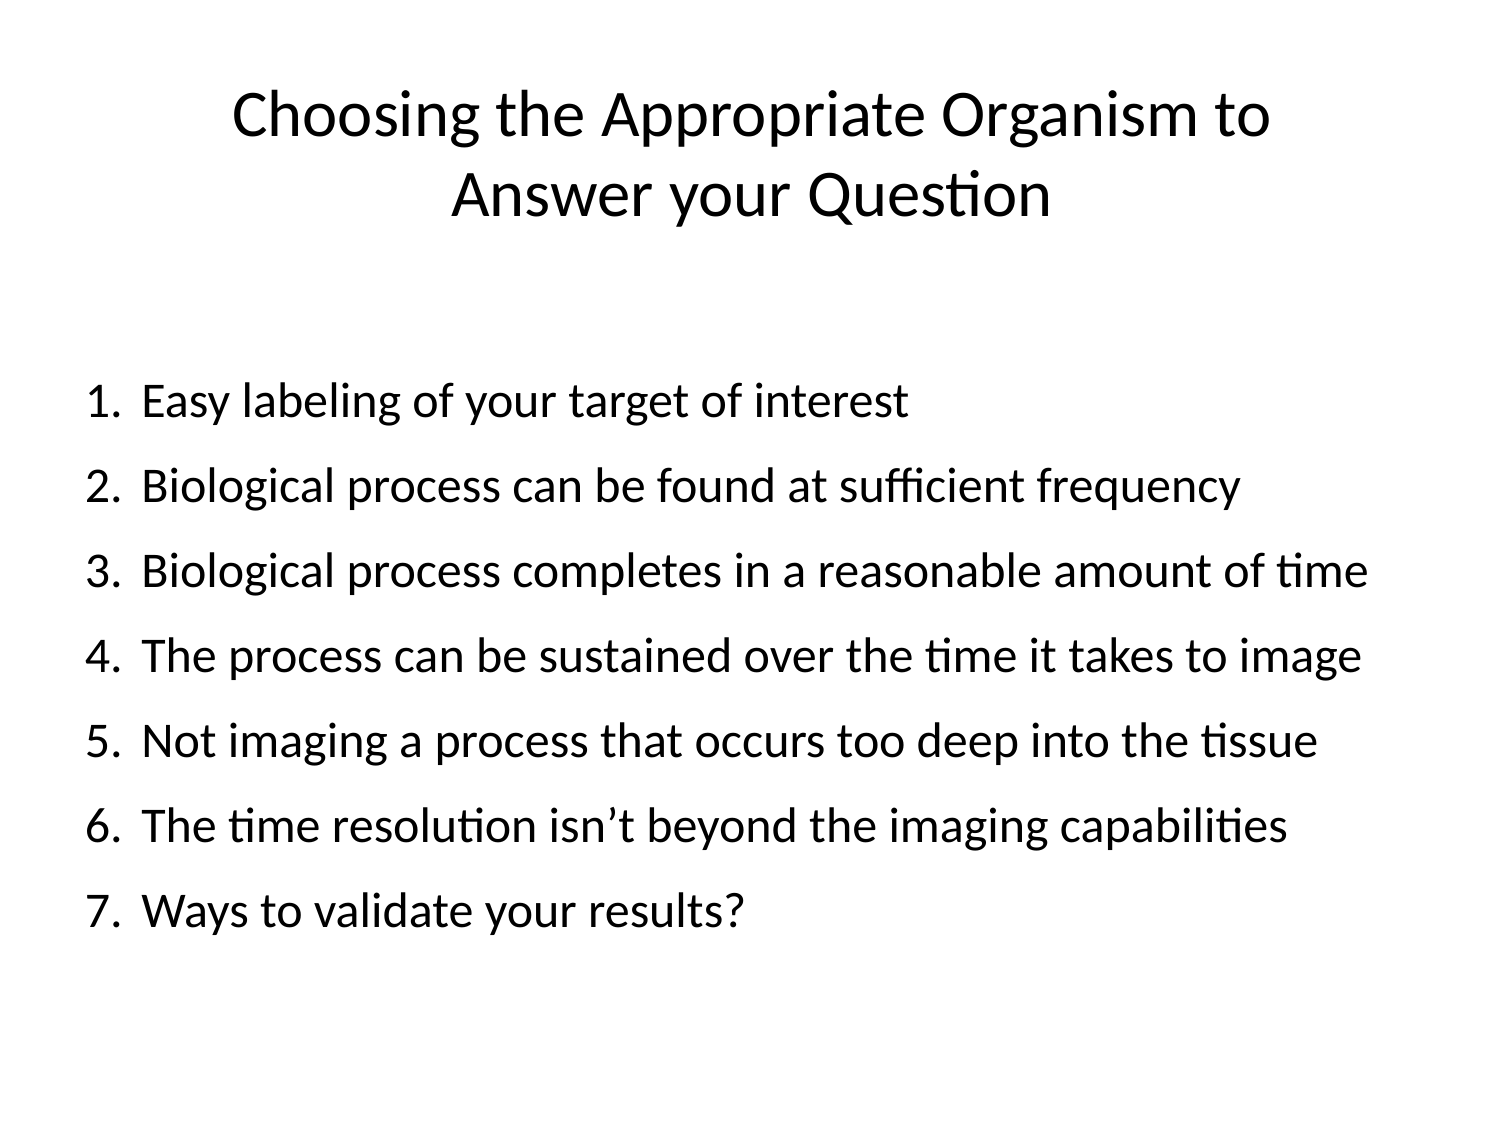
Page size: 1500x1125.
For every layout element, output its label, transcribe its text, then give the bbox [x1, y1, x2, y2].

text_box Easy labeling of your target of interest Biological process can be found at sufficient frequency Biological process completes in a reasonable amount of time The process can be sustained over the time it takes to image Not imaging a process that occurs too deep into the tissue The time resolution isn’t beyond the imaging capabilities Ways to validate your results? [70, 360, 1435, 945]
text_box Choosing the Appropriate Organism to Answer your Question [70, 62, 1435, 238]
